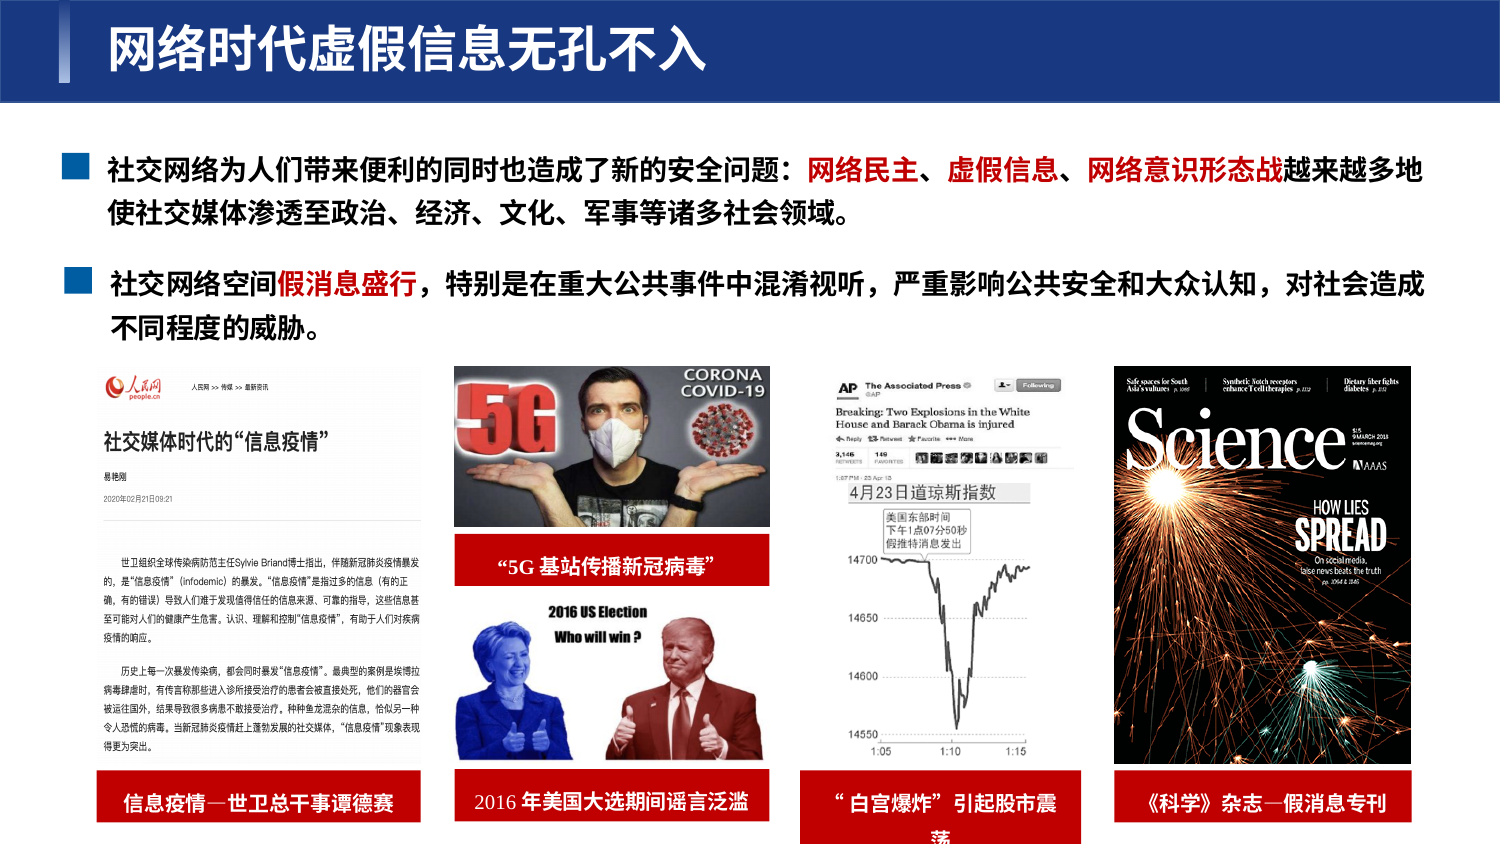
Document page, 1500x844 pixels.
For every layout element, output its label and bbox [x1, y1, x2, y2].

text_box [0, 0, 1500, 102]
text_box [446, 589, 773, 819]
text_box [64, 248, 1444, 347]
text_box [1114, 366, 1412, 820]
text_box [96, 366, 421, 820]
text_box [454, 366, 770, 583]
text_box [799, 374, 1082, 820]
text_box [61, 134, 1442, 233]
